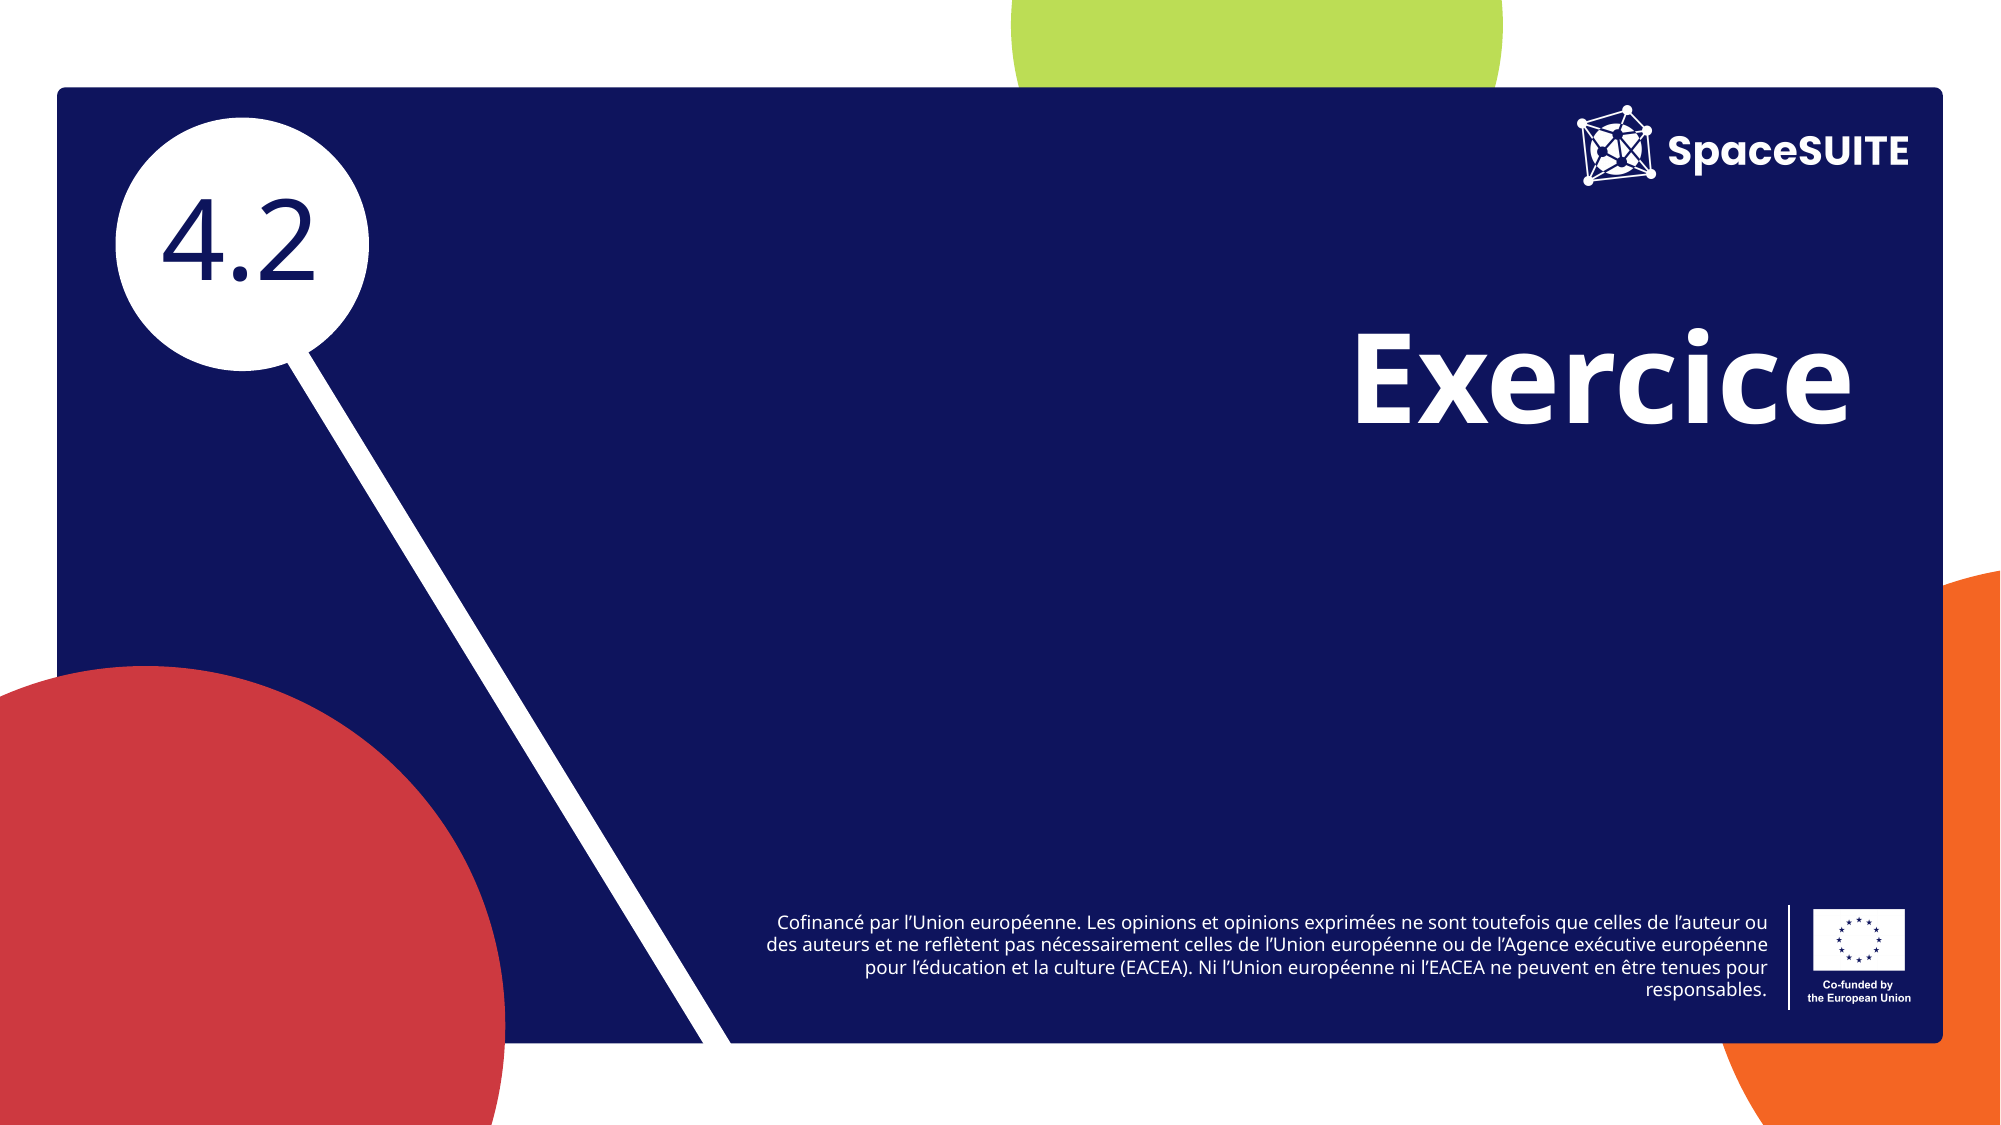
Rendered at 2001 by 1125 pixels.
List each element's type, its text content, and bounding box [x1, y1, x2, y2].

title Exercice [590, 307, 1871, 562]
list 4.2 [142, 155, 339, 334]
picture [1577, 105, 1908, 186]
picture [1803, 896, 1915, 1015]
